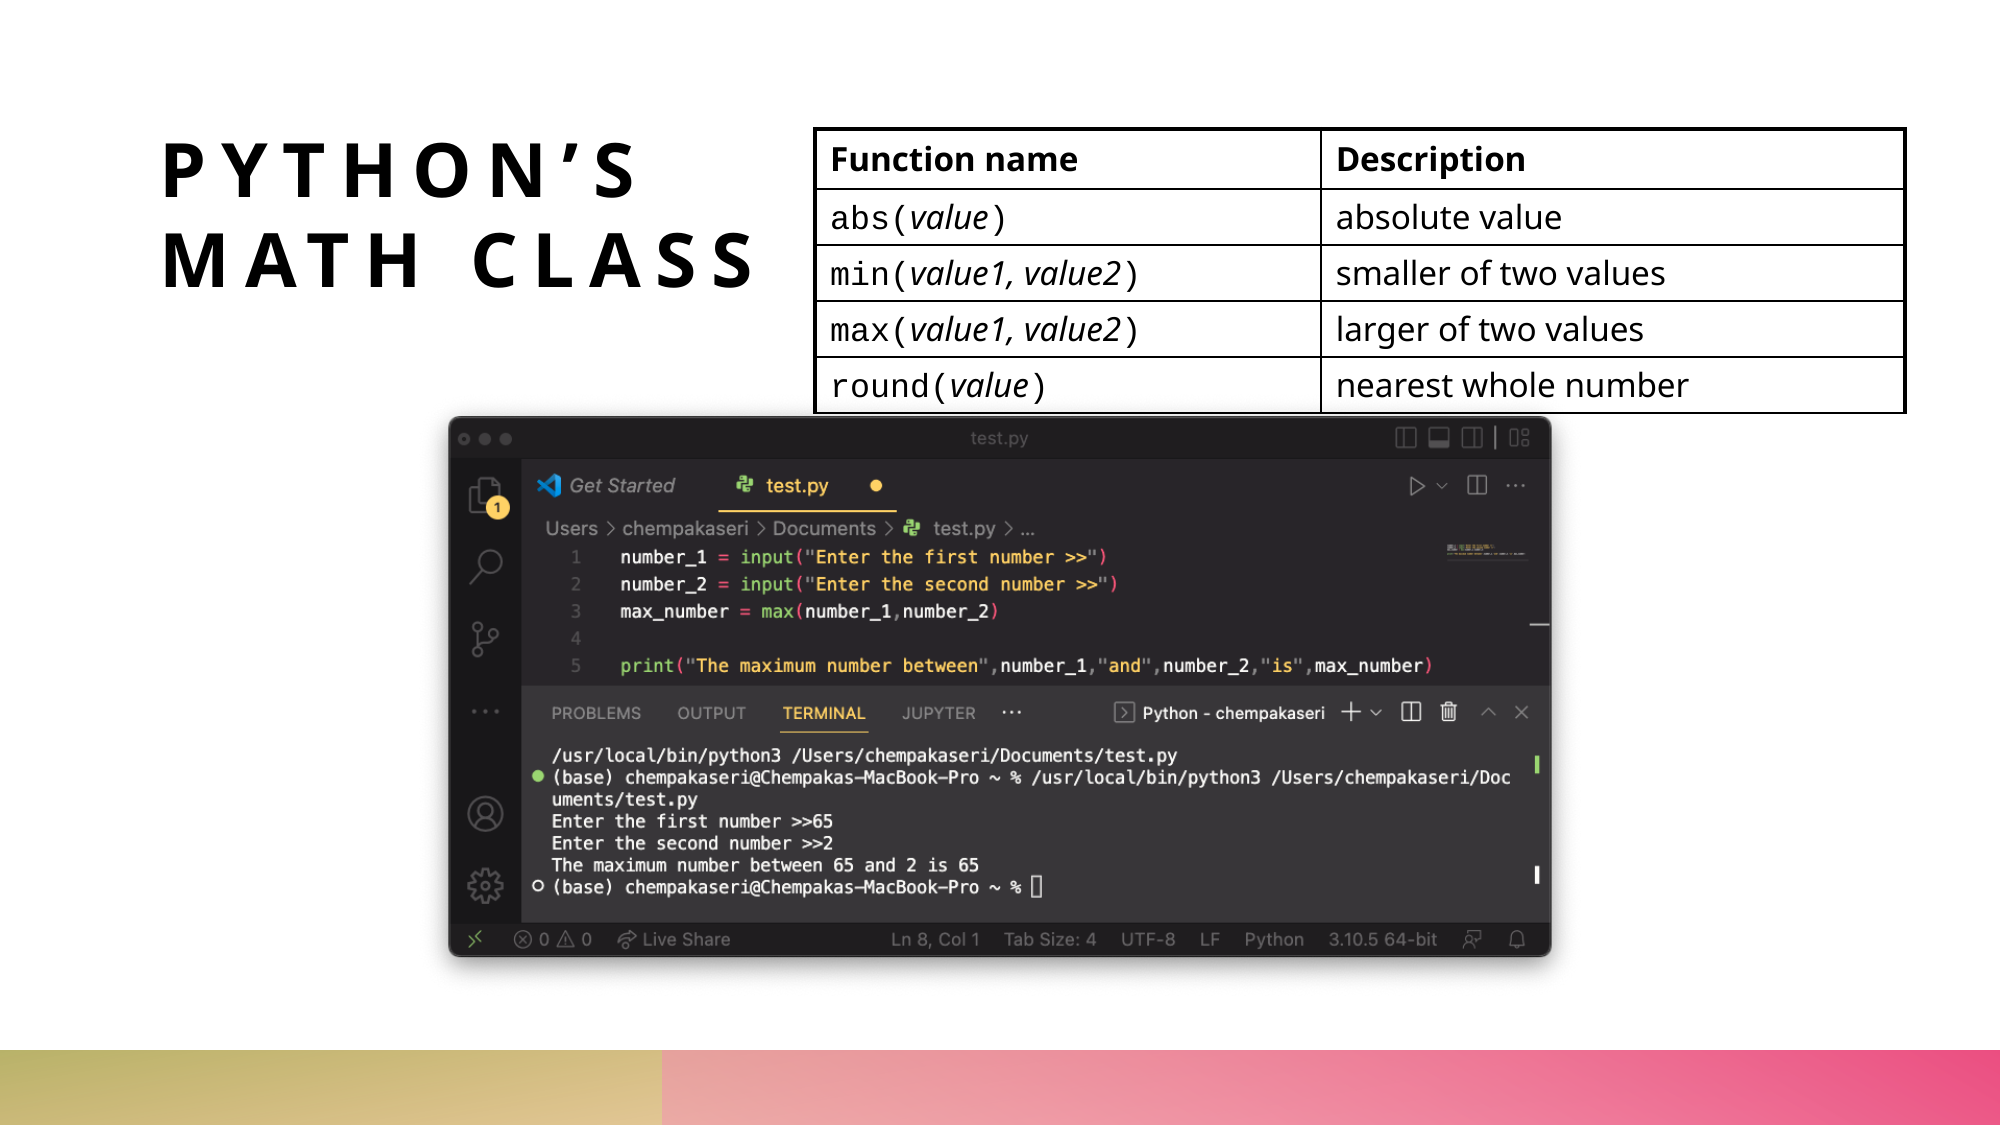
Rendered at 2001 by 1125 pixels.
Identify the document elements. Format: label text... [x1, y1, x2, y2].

table_cell max(value1, value2) [817, 302, 1320, 356]
table_cell min(value1, value2) [817, 246, 1320, 300]
table_cell round(value) [817, 358, 1320, 390]
table_cell smaller of two values [1322, 246, 1903, 300]
title Python’s math class [159, 100, 1840, 303]
table_header Function name [817, 131, 1320, 188]
picture [414, 390, 1586, 1000]
table_cell absolute value [1322, 190, 1903, 244]
table_cell larger of two values [1322, 302, 1903, 356]
table_cell abs(value) [817, 190, 1320, 244]
table_header Description [1322, 131, 1903, 188]
table_cell nearest whole number [1322, 358, 1903, 412]
